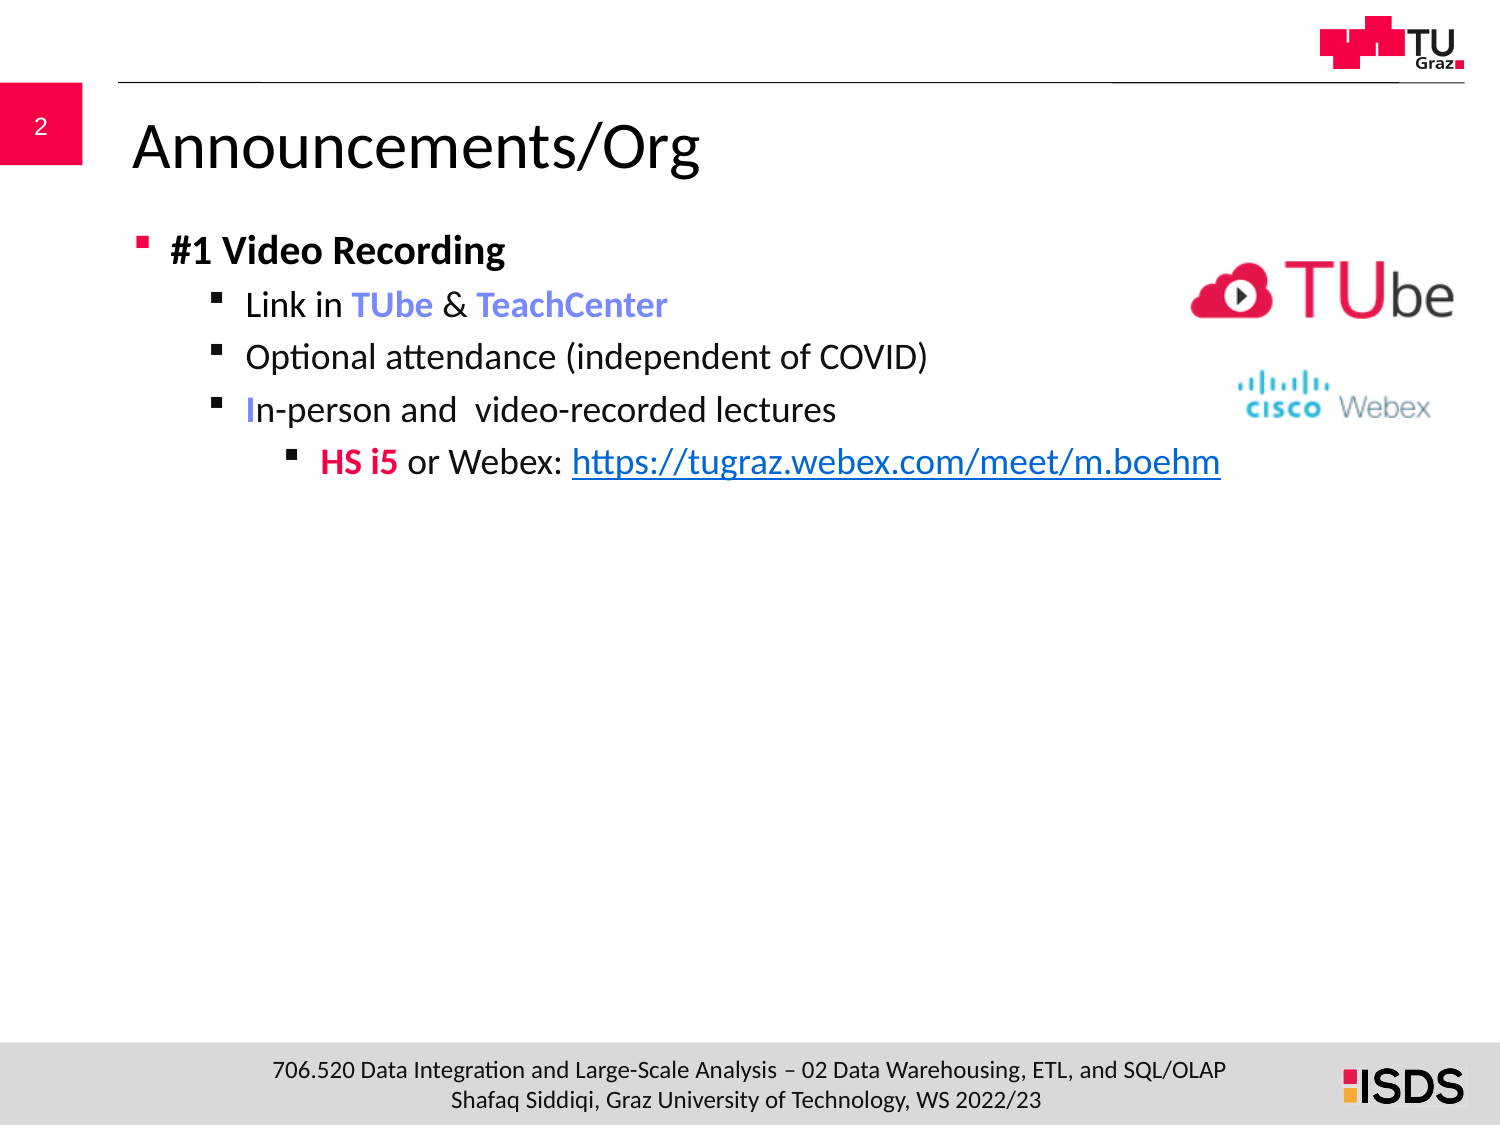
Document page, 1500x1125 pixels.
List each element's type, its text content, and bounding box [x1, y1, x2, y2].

list #1 Video Recording Link in TUbe & TeachCenter Optional attendance (independent of COVID) In-person and video-recorded lectures HS i5 or Webex: https://tugraz.webex.com/meet/m.boehm [118, 215, 1463, 1026]
picture [1222, 353, 1440, 431]
picture [1339, 1065, 1468, 1107]
picture [1320, 16, 1464, 69]
title Announcements/Org [118, 94, 1463, 215]
picture [1179, 252, 1463, 336]
